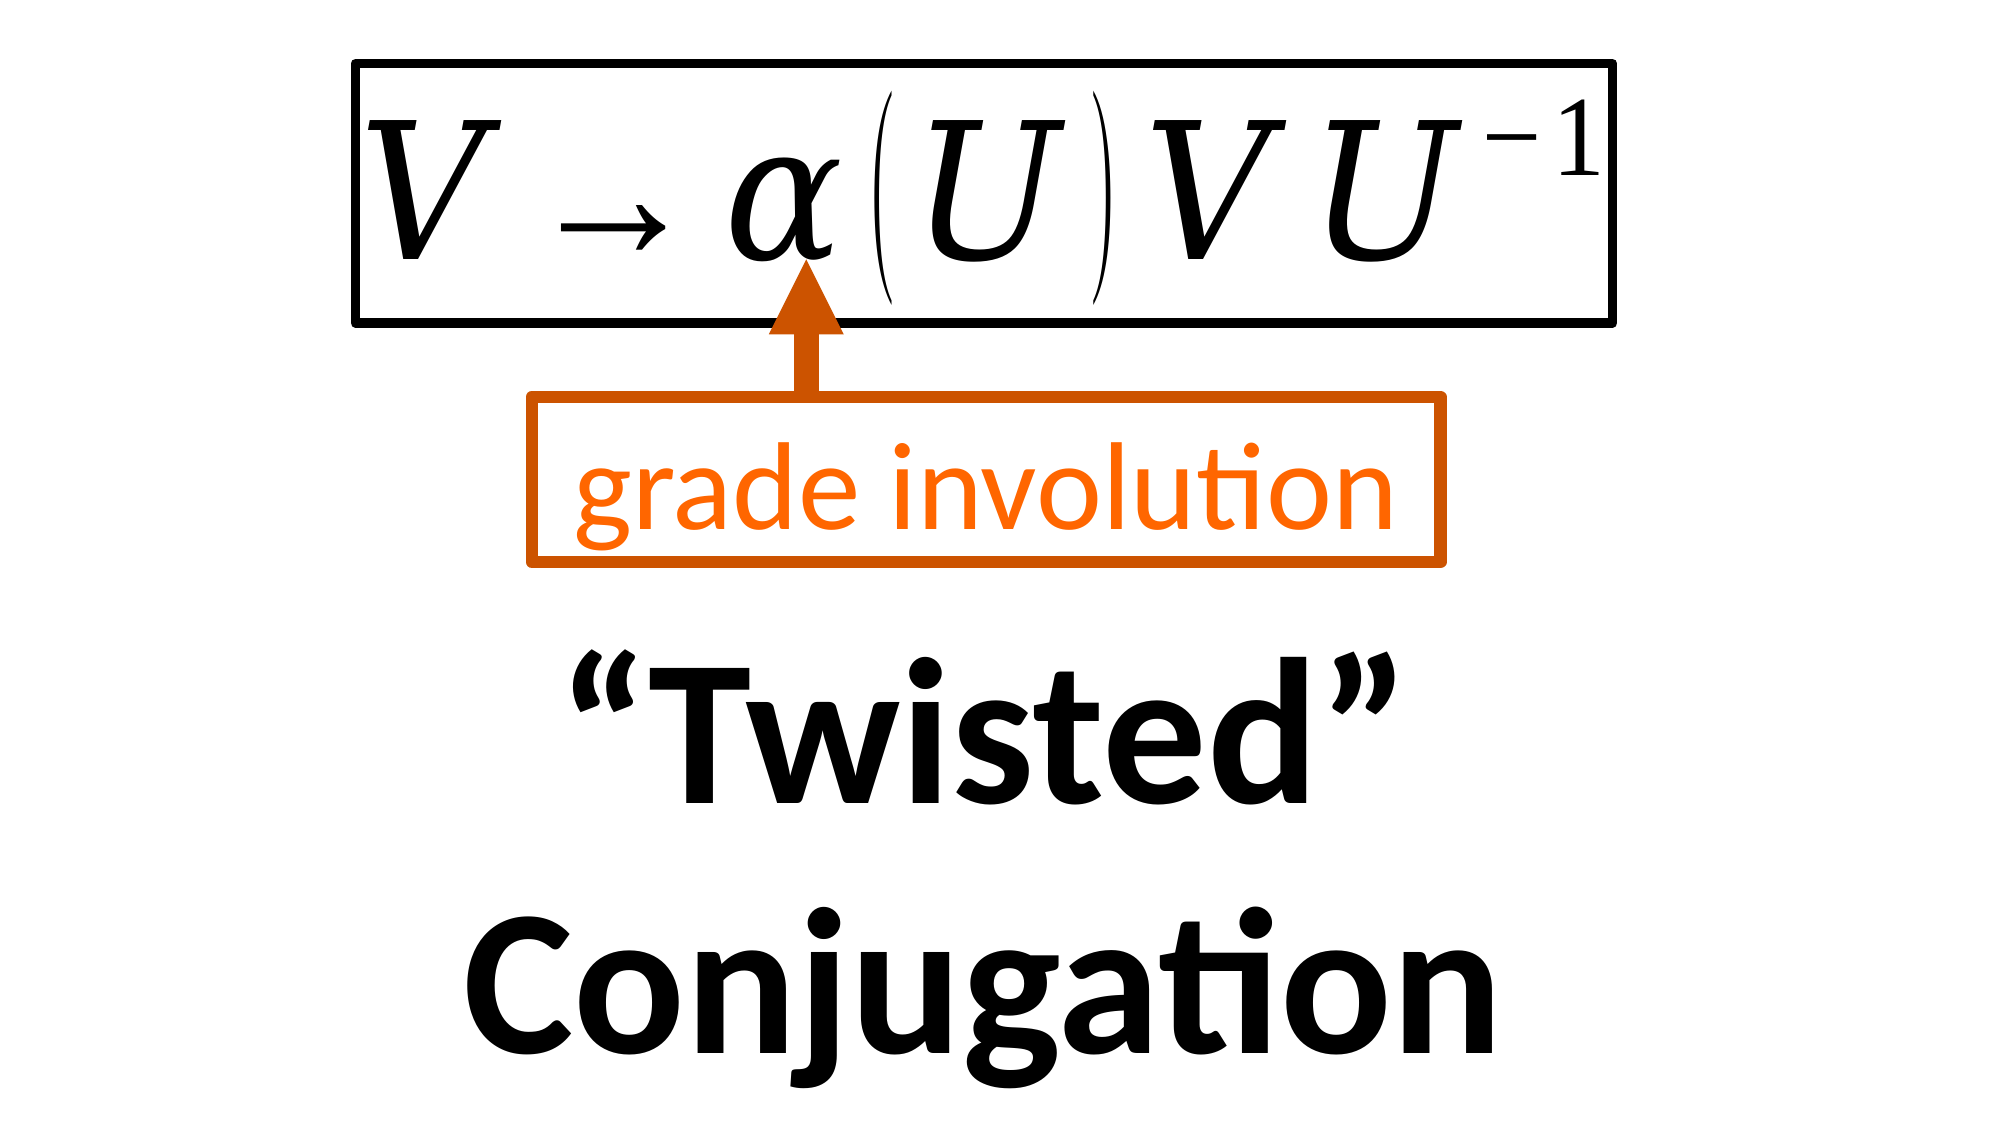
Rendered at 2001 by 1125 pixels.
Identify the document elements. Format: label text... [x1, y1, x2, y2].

text_box “Twisted” Conjugation [402, 588, 1566, 1103]
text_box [531, 259, 1441, 564]
